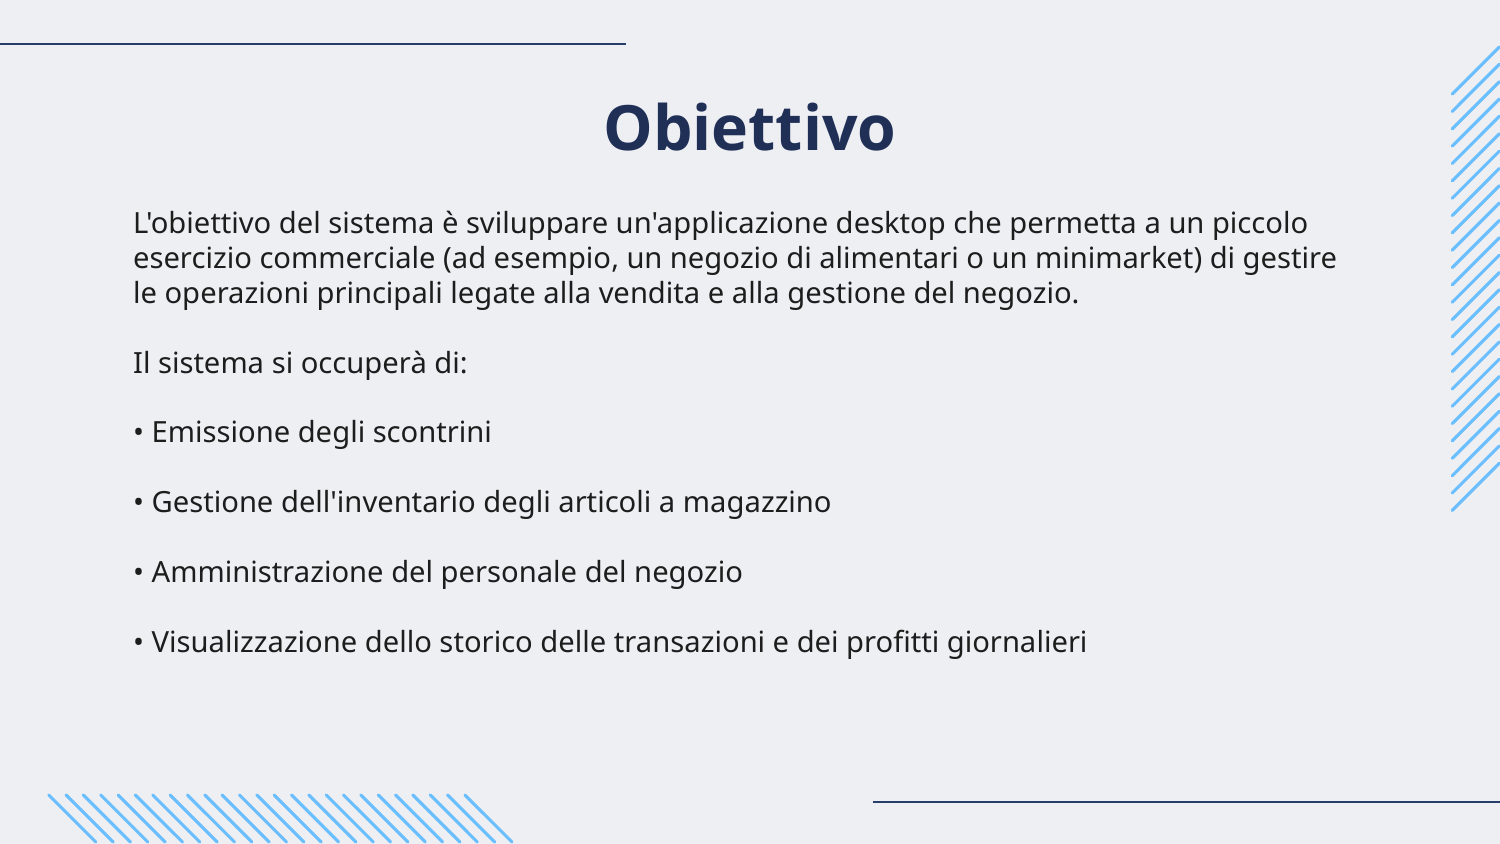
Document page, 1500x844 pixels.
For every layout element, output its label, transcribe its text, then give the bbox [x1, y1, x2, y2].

list L'obiettivo del sistema è sviluppare un'applicazione desktop che permetta a un piccolo esercizio commerciale (ad esempio, un negozio di alimentari o un minimarket) di gestire le operazioni principali legate alla vendita e alla gestione del negozio. Il sistema si occuperà di: • Emissione degli scontrini • Gestione dell'inventario degli articoli a magazzino • Amministrazione del personale del negozio • Visualizzazione dello storico delle transazioni e dei profitti giornalieri [118, 189, 1382, 708]
title Obiettivo [118, 72, 1382, 167]
